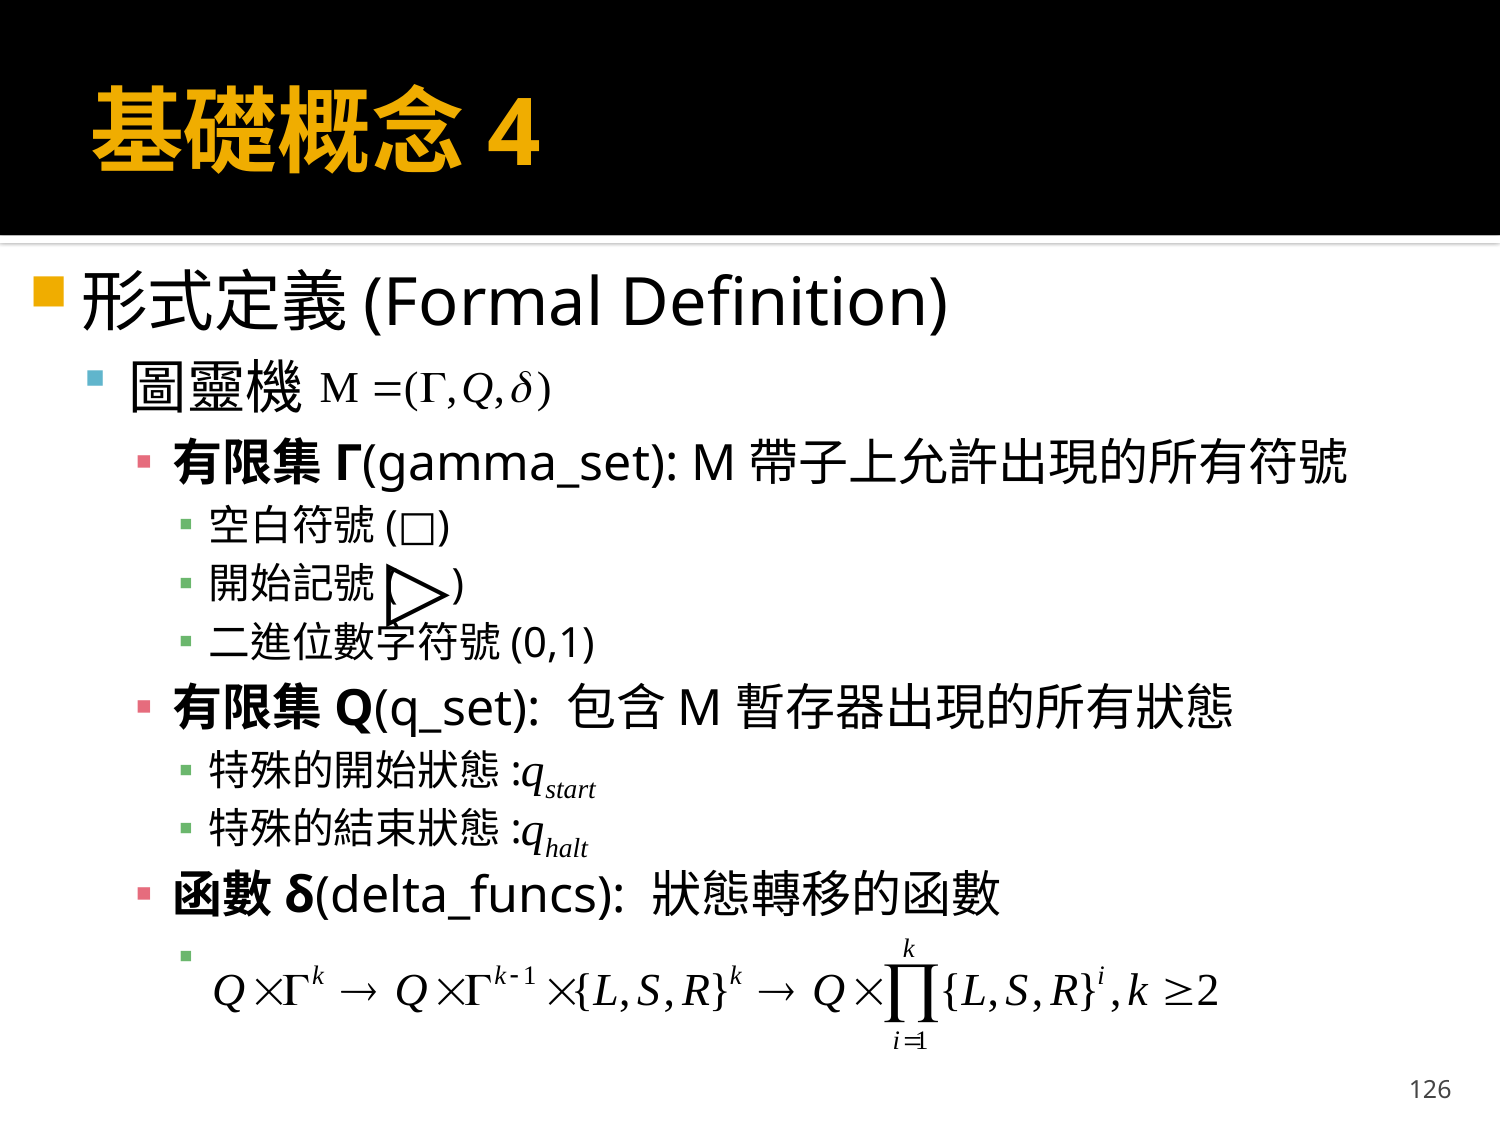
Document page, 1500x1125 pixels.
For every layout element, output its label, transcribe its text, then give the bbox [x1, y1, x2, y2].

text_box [513, 798, 597, 870]
list 形式定義(Formal Definition) 圖靈機 有限集Γ(gamma_set): M帶子上允許出現的所有符號 空白符號(□) 開始記號( ) 二進位數字符號(0,1) 有限集Q(q_set): 包含M暫存器出現的所有狀態 特殊的開始狀態: 特殊的結束狀態: 函數δ(delta_funcs): 狀態轉移的函數 [0, 243, 1500, 1125]
slide_number 126 [1345, 1062, 1467, 1108]
title 基礎概念4 [75, 25, 1425, 231]
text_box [513, 739, 609, 811]
text_box ▷ [371, 527, 445, 642]
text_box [206, 928, 1227, 1059]
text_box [312, 361, 561, 421]
